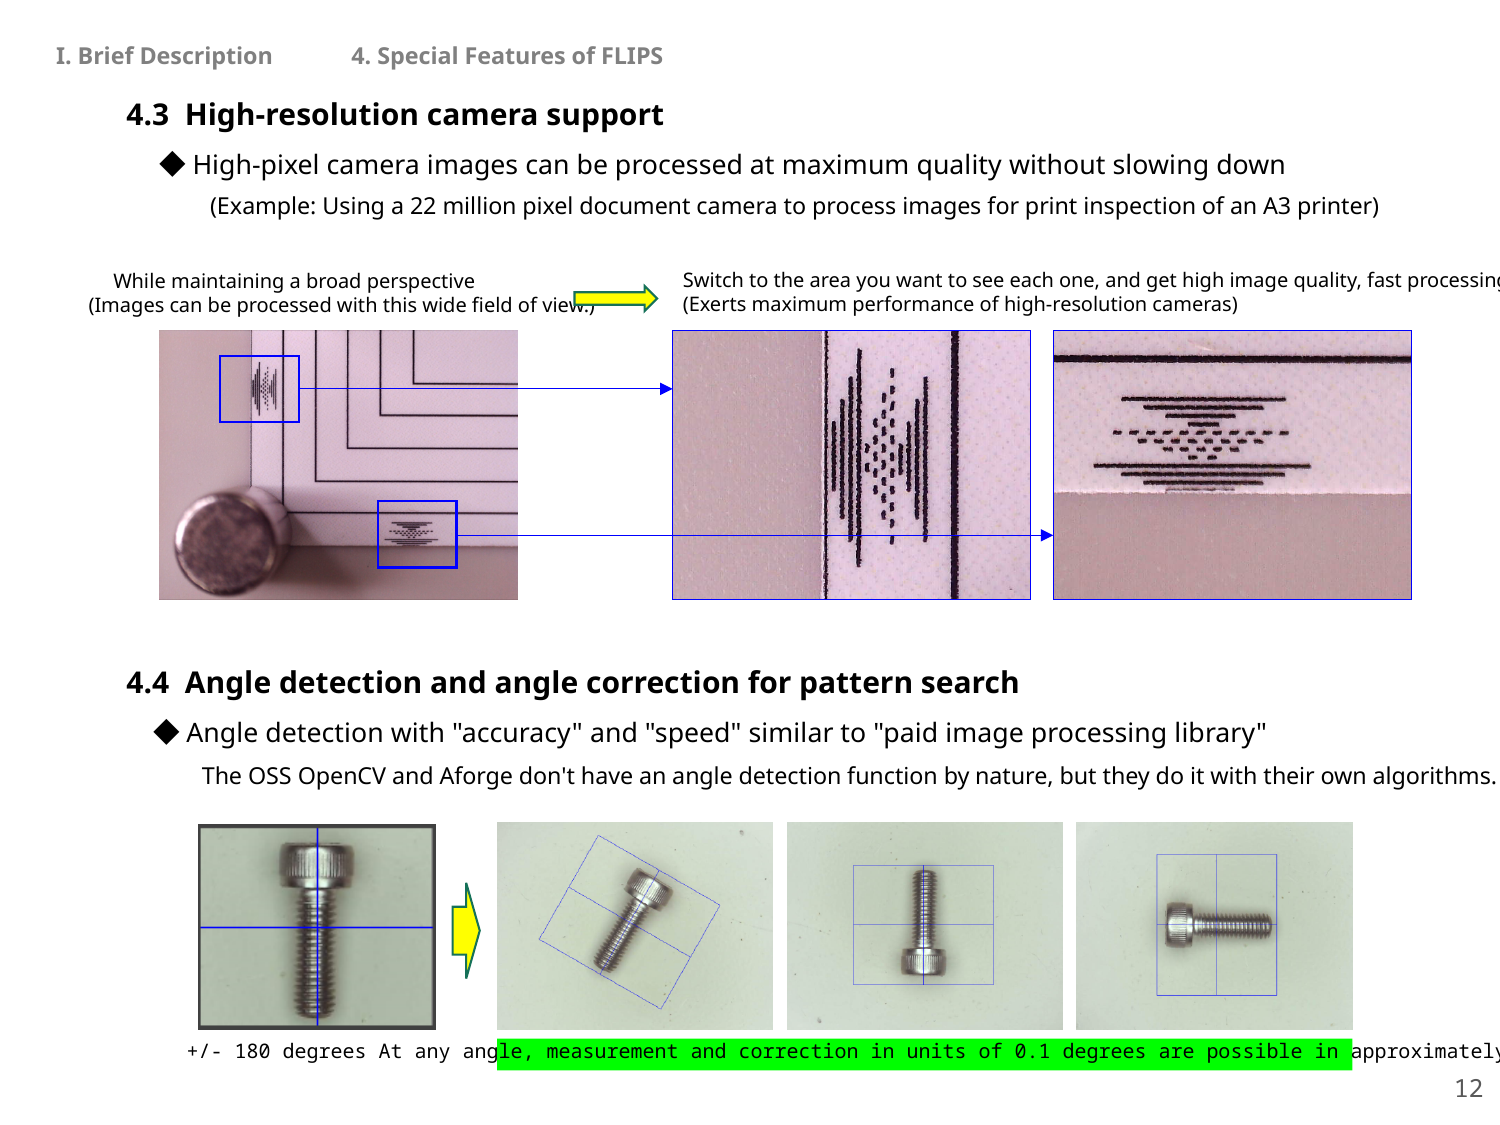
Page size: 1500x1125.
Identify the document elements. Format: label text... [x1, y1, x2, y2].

picture [159, 330, 518, 600]
picture [1053, 330, 1412, 600]
picture [1076, 822, 1353, 1030]
picture [496, 822, 773, 1030]
text_box 4.3 High-resolution camera support ◆High-pixel camera images can be processed at maximum quality without slowing down [114, 83, 1344, 201]
text_box 4.4 Angle detection and angle correction for pattern search ◆Angle detection with "accuracy" and "speed" similar to "paid image processing library" The OSS OpenCV and Aforge don't have an angle detection function by nature, but they do it with their own algorithms. [114, 633, 1344, 833]
text_box I. Brief Description [41, 19, 337, 77]
picture [198, 824, 436, 1030]
text_box While maintaining a broad perspective (Images can be processed with this wide field of view.) [88, 268, 492, 334]
text_box (Example: Using a 22 million pixel document camera to process images for print inspection of an A3 printer) [210, 191, 1240, 252]
text_box 4. Special Features of FLIPS [339, 18, 635, 67]
picture [672, 330, 1031, 535]
text_box +/- 180 degrees At any angle, measurement and correction in units of 0.1 degrees are possible in approximately 0.1 seconds. [497, 1038, 1353, 1071]
text_box [451, 882, 481, 979]
text_box Switch to the area you want to see each one, and get high image quality, fast processing (Exerts maximum performance of high-resolution cameras) [682, 267, 1247, 333]
text_box [573, 283, 659, 314]
picture [786, 822, 1063, 1030]
picture [672, 536, 1031, 600]
